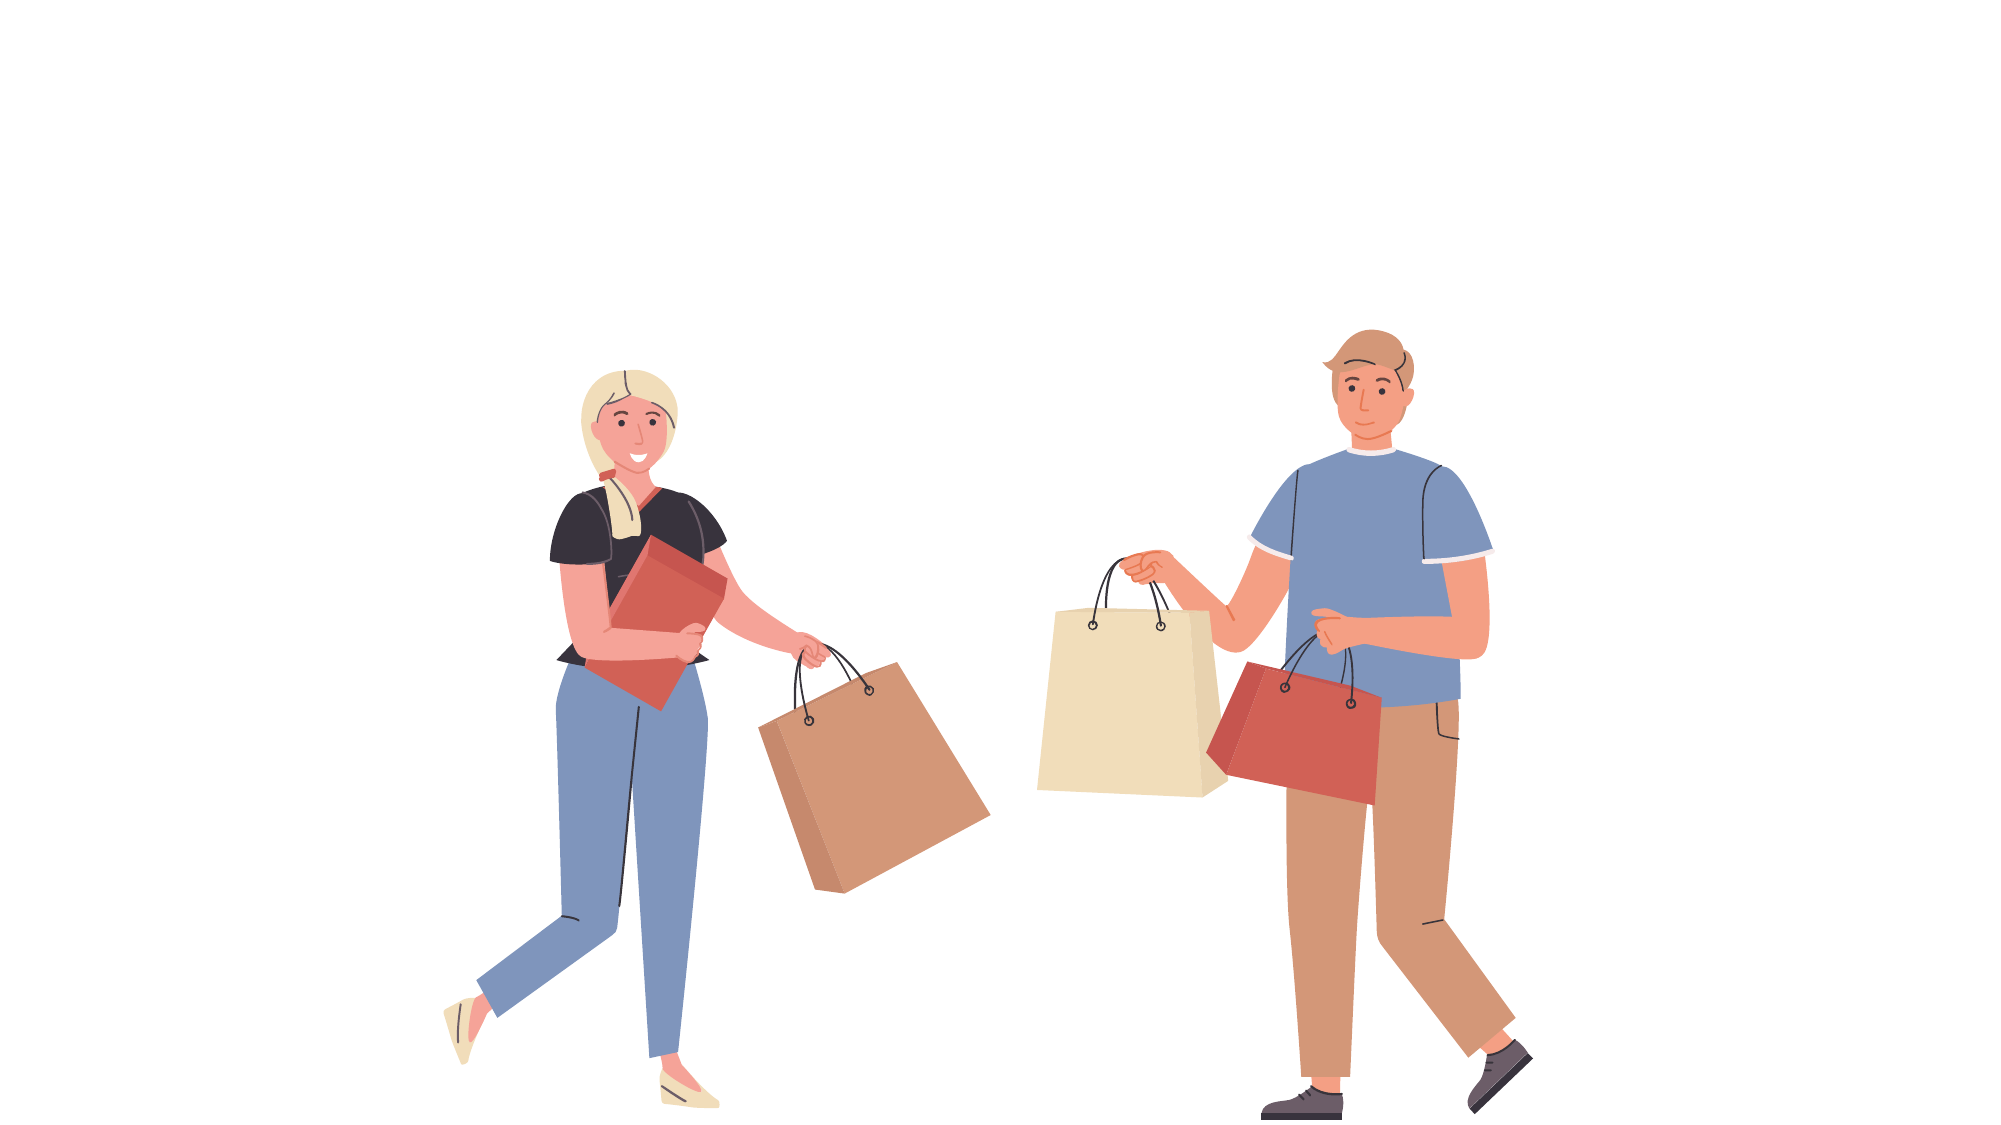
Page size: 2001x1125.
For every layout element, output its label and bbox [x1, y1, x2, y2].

text_box [443, 329, 1534, 1121]
